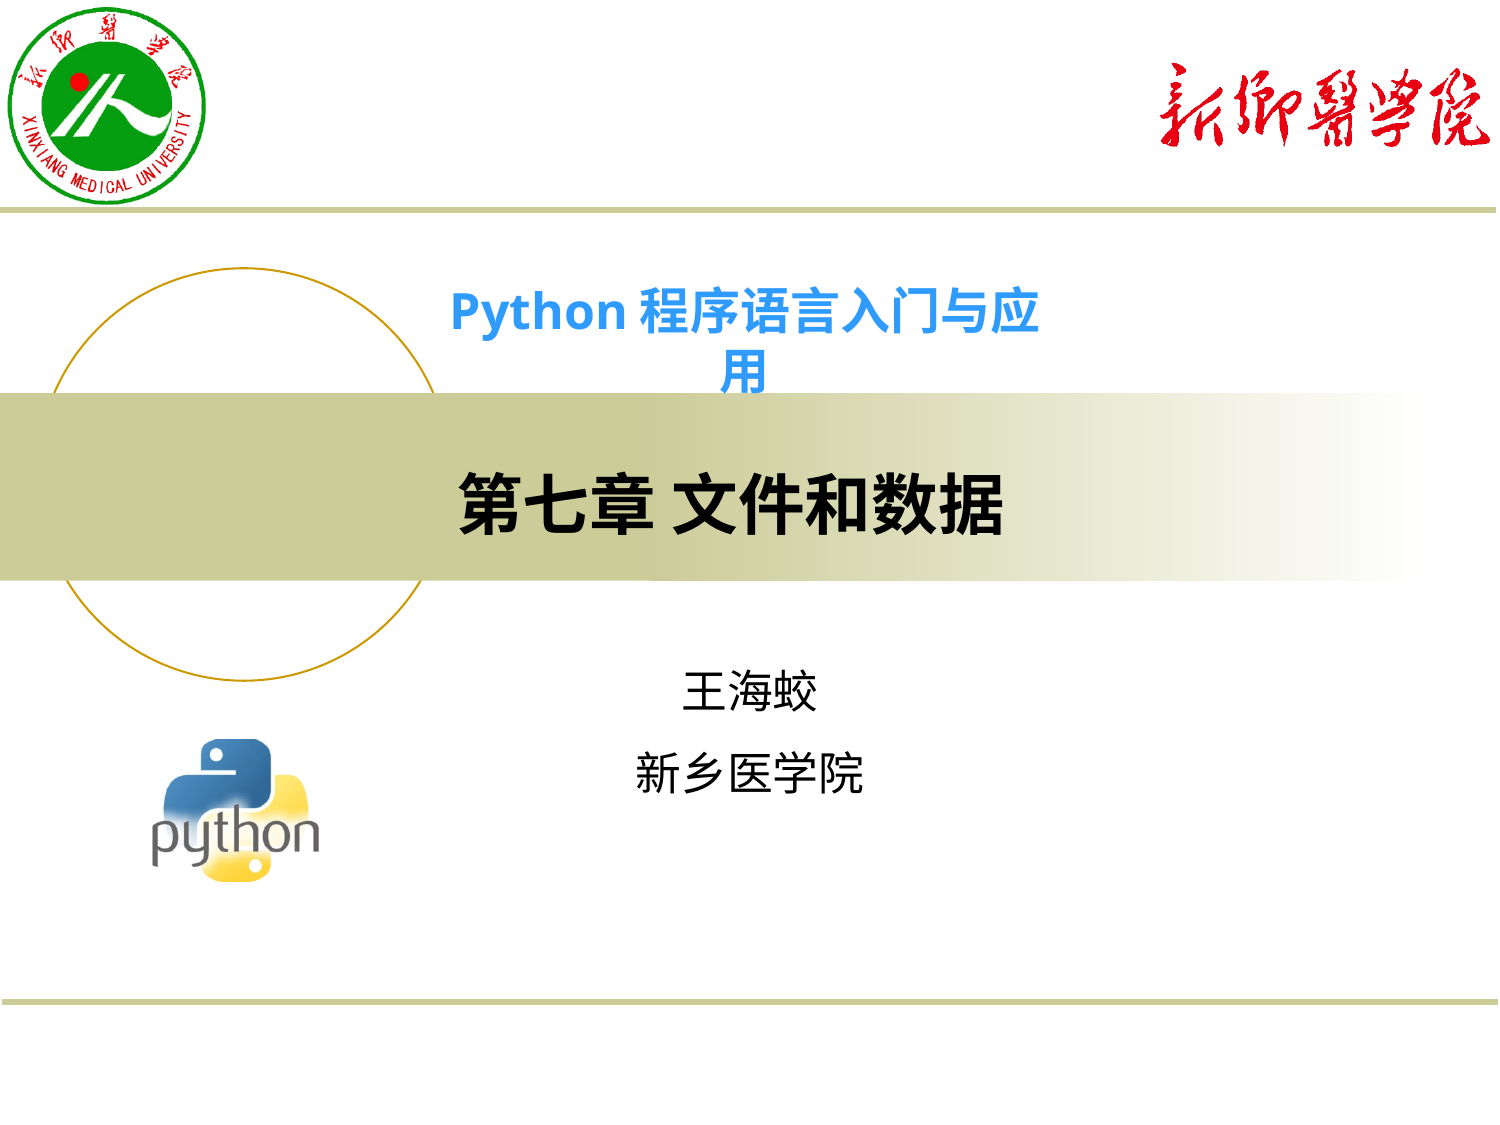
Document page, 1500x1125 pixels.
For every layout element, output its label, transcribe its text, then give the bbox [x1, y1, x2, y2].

picture [1160, 62, 1490, 147]
title 第七章 文件和数据 [112, 351, 1350, 614]
subtitle 王海蛟 新乡医学院 [324, 655, 1176, 1000]
picture [147, 739, 324, 882]
picture [0, 207, 1496, 213]
text_box Python程序语言入门与应用 [414, 272, 1076, 407]
picture [7, 7, 206, 205]
picture [2, 999, 1498, 1005]
